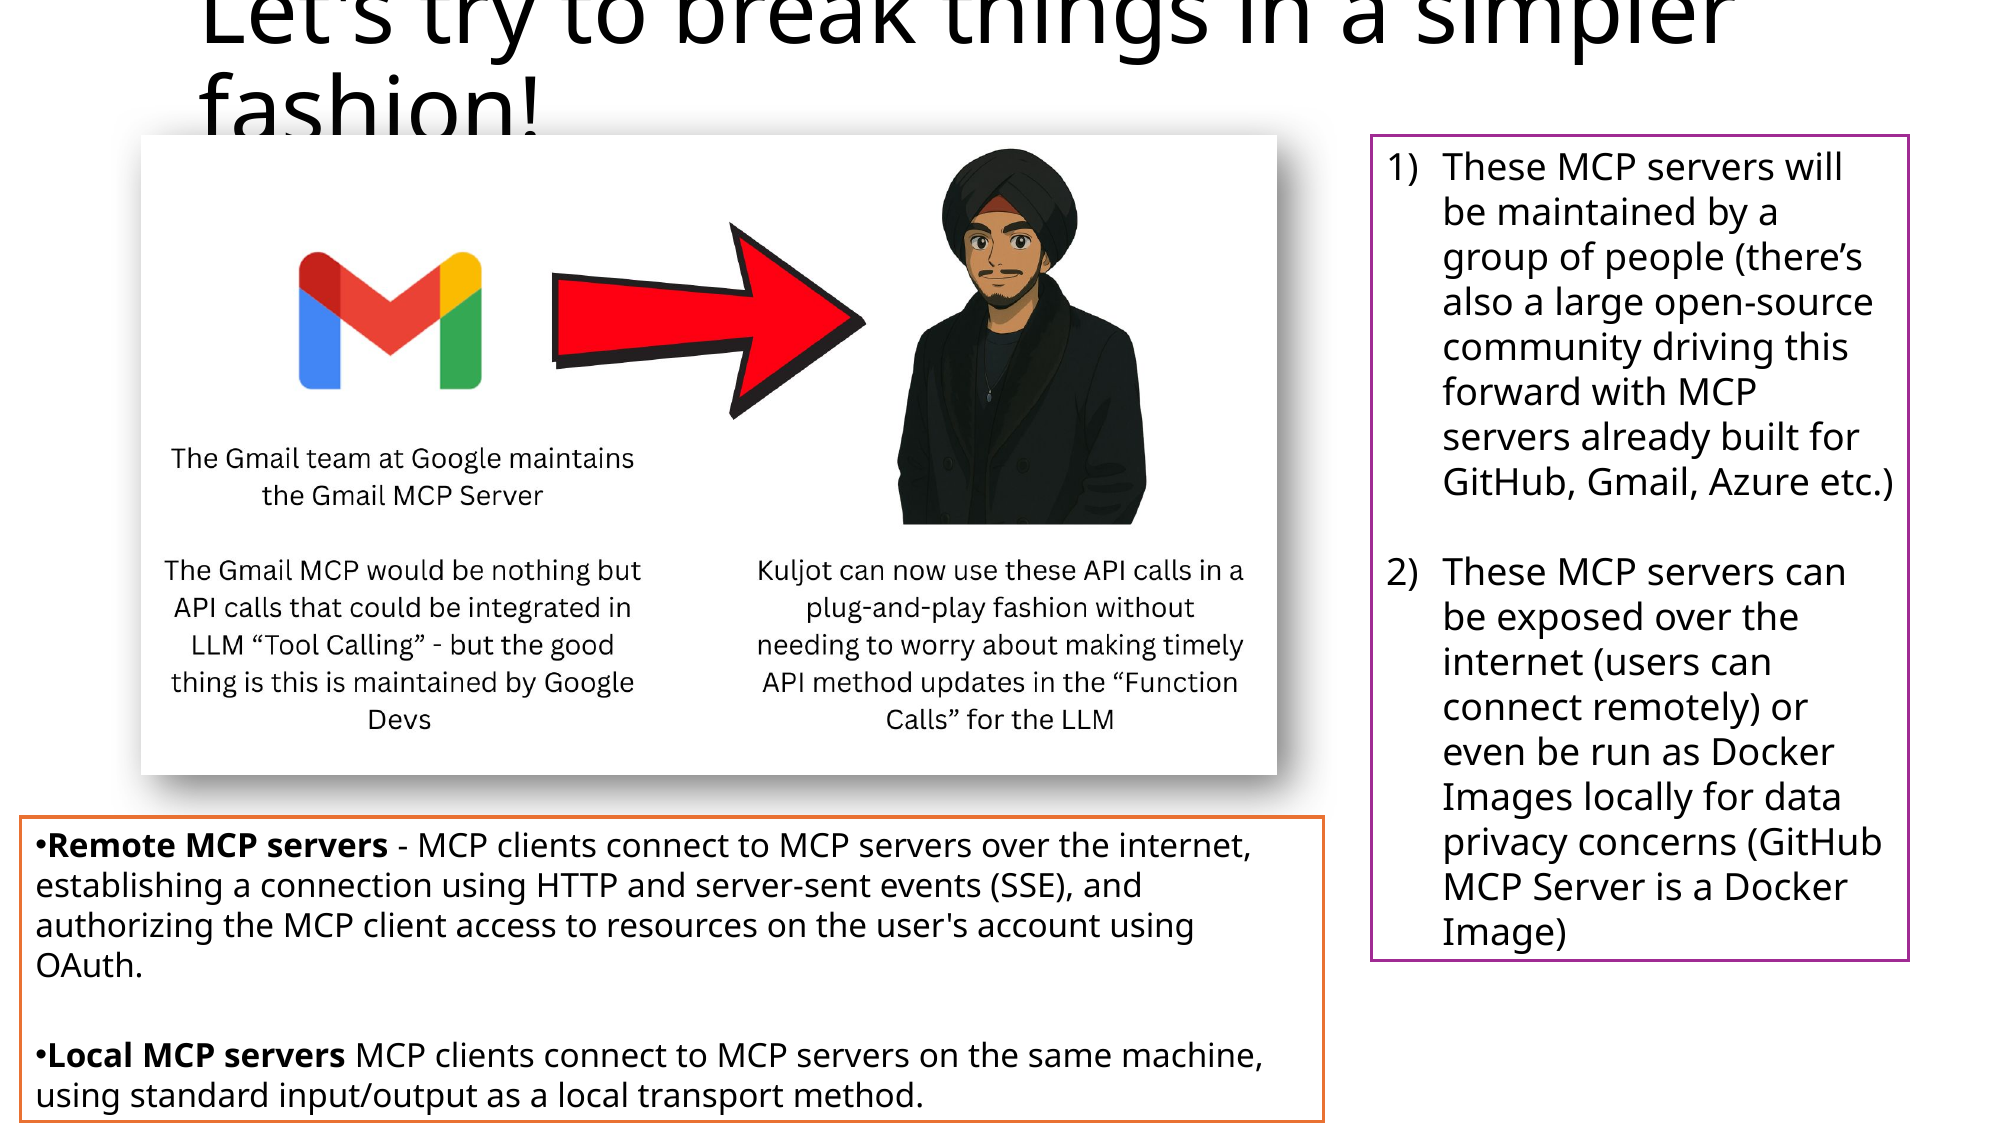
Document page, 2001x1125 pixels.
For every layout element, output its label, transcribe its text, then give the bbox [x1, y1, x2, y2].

text_box Remote MCP servers - MCP clients connect to MCP servers over the internet, establishing a connection using HTTP and server-sent events (SSE), and authorizing the MCP client access to resources on the user's account using OAuth. Local MCP servers MCP clients connect to MCP servers on the same machine, using standard input/output as a local transport method. [19, 815, 1325, 1123]
title Let's try to break things in a simpler fashion! [183, 0, 1909, 172]
text_box These MCP servers will be maintained by a group of people (there’s also a large open-source community driving this forward with MCP servers already built for GitHub, Gmail, Azure etc.) These MCP servers can be exposed over the internet (users can connect remotely) or even be run as Docker Images locally for data privacy concerns (GitHub MCP Server is a Docker Image) [1370, 134, 1910, 962]
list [141, 135, 1278, 775]
